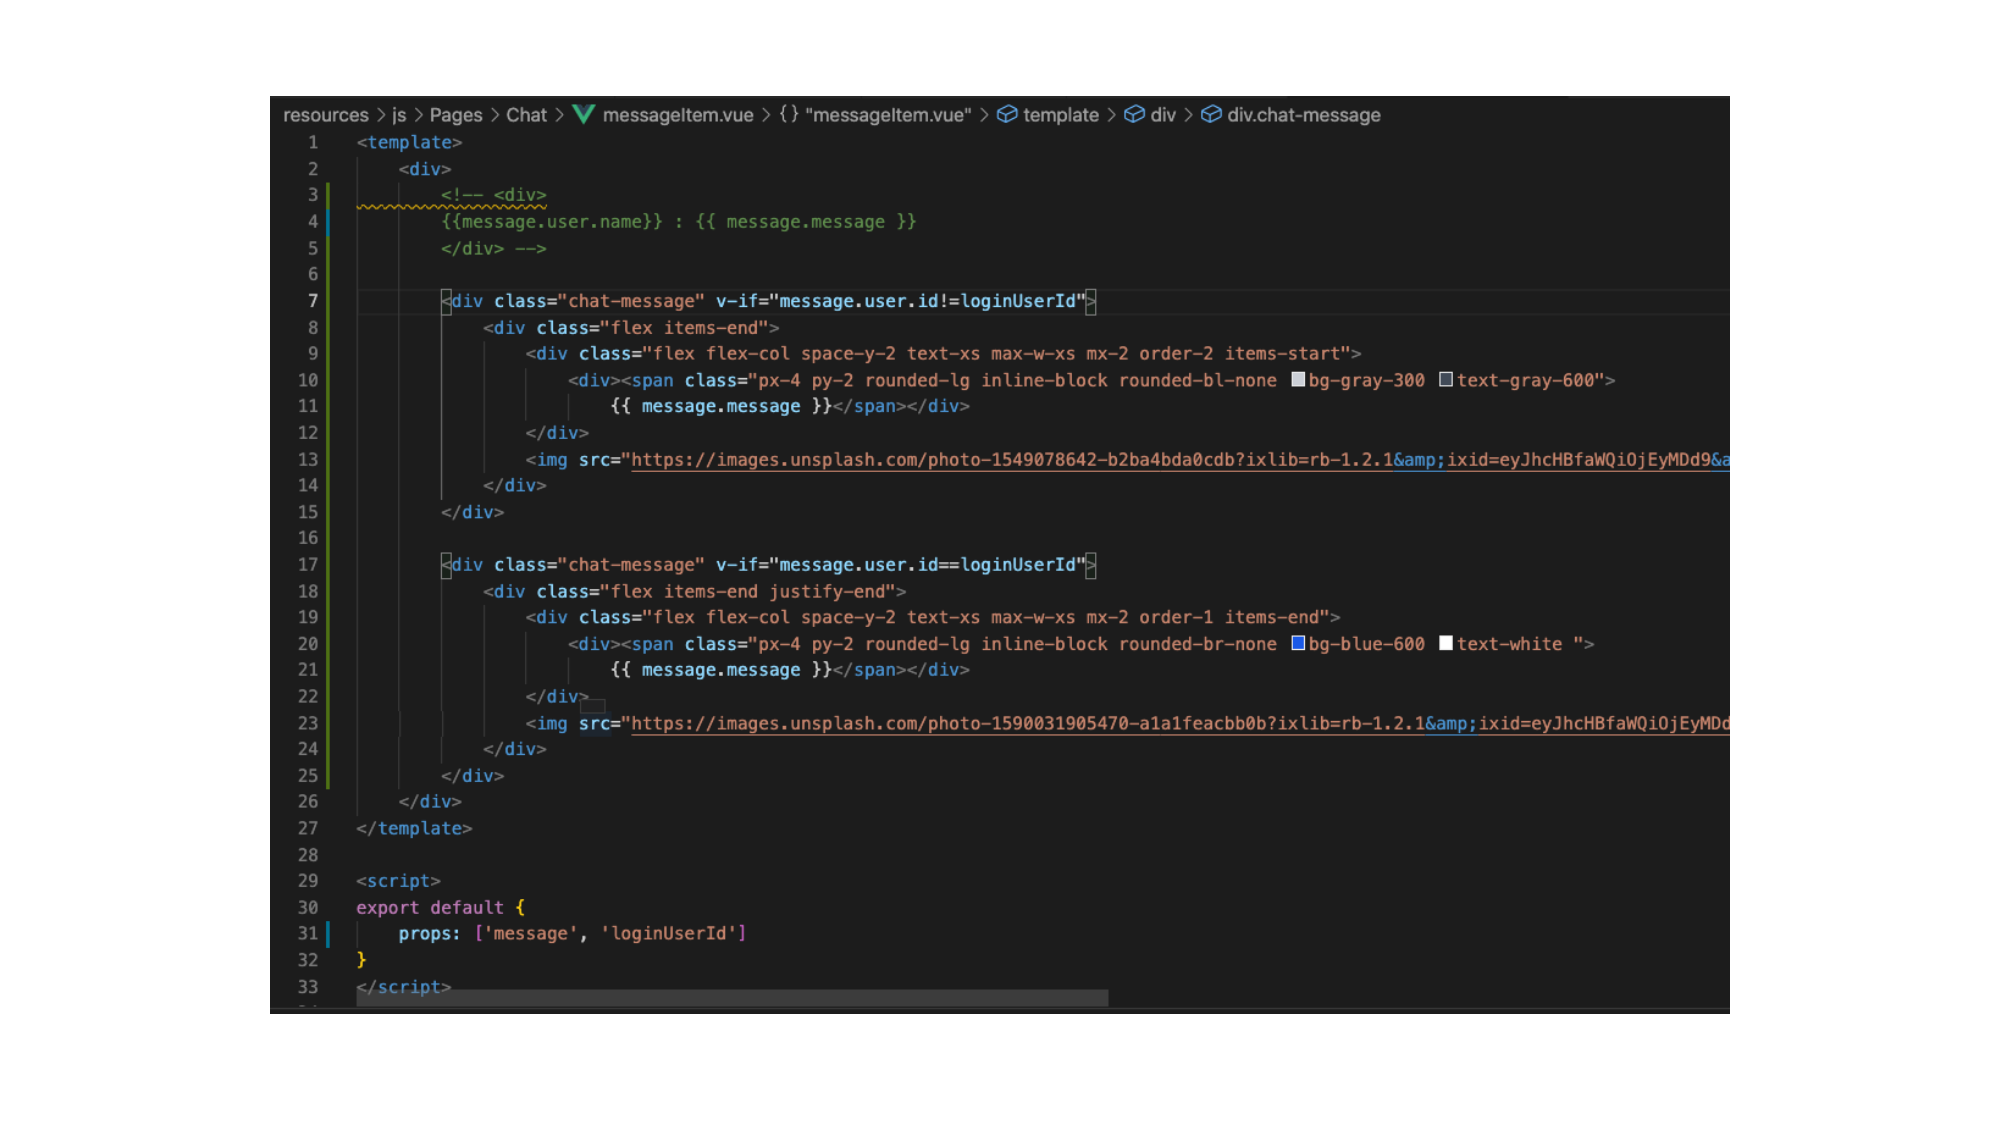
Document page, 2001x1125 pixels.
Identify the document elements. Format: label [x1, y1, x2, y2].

list [270, 96, 1730, 1014]
